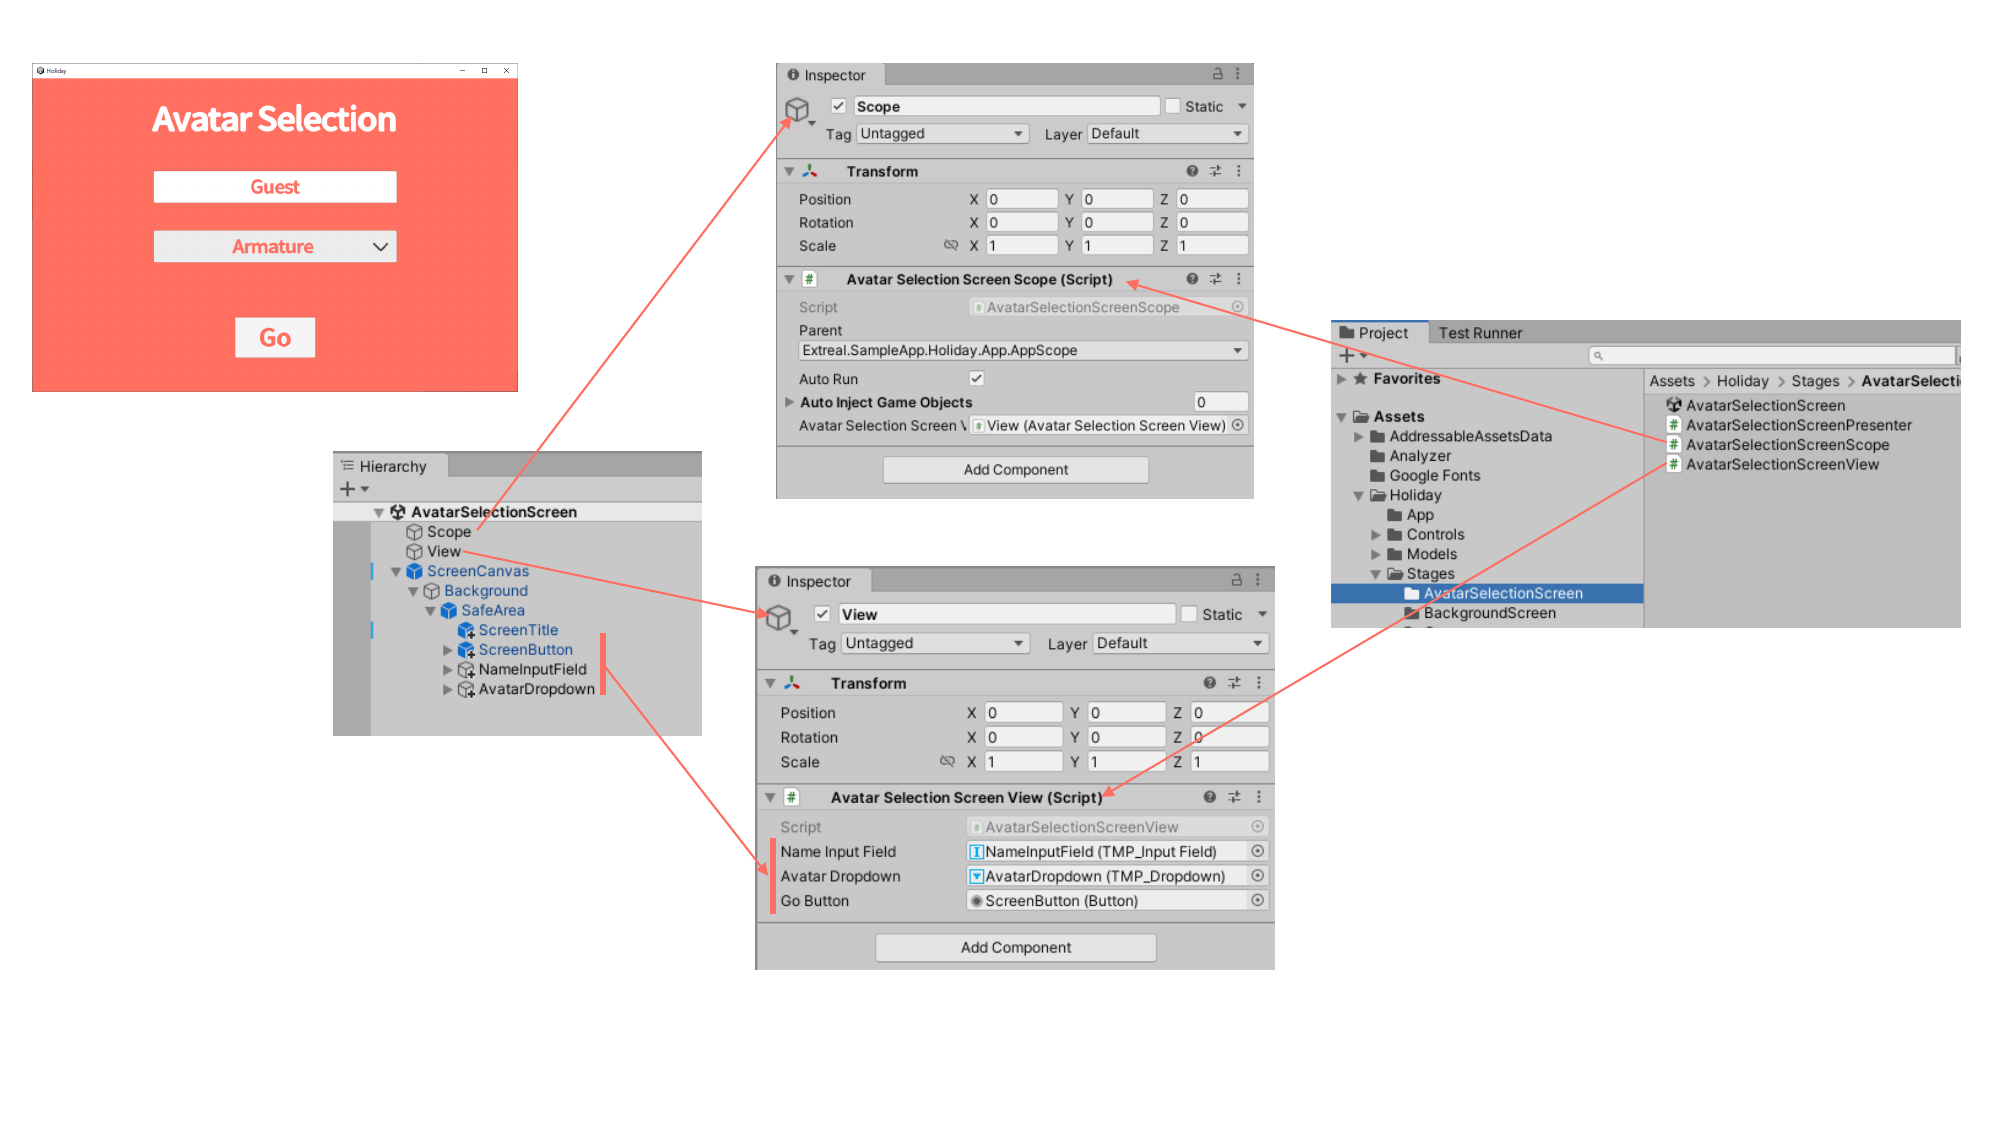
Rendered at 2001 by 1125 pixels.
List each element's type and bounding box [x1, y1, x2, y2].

picture [755, 566, 1275, 970]
text_box [1101, 462, 1667, 797]
picture [31, 63, 518, 392]
text_box [462, 551, 770, 616]
text_box [1125, 281, 1667, 443]
picture [333, 450, 702, 736]
picture [776, 63, 1254, 499]
picture [1331, 320, 1961, 628]
text_box [602, 664, 769, 876]
text_box [477, 116, 792, 531]
